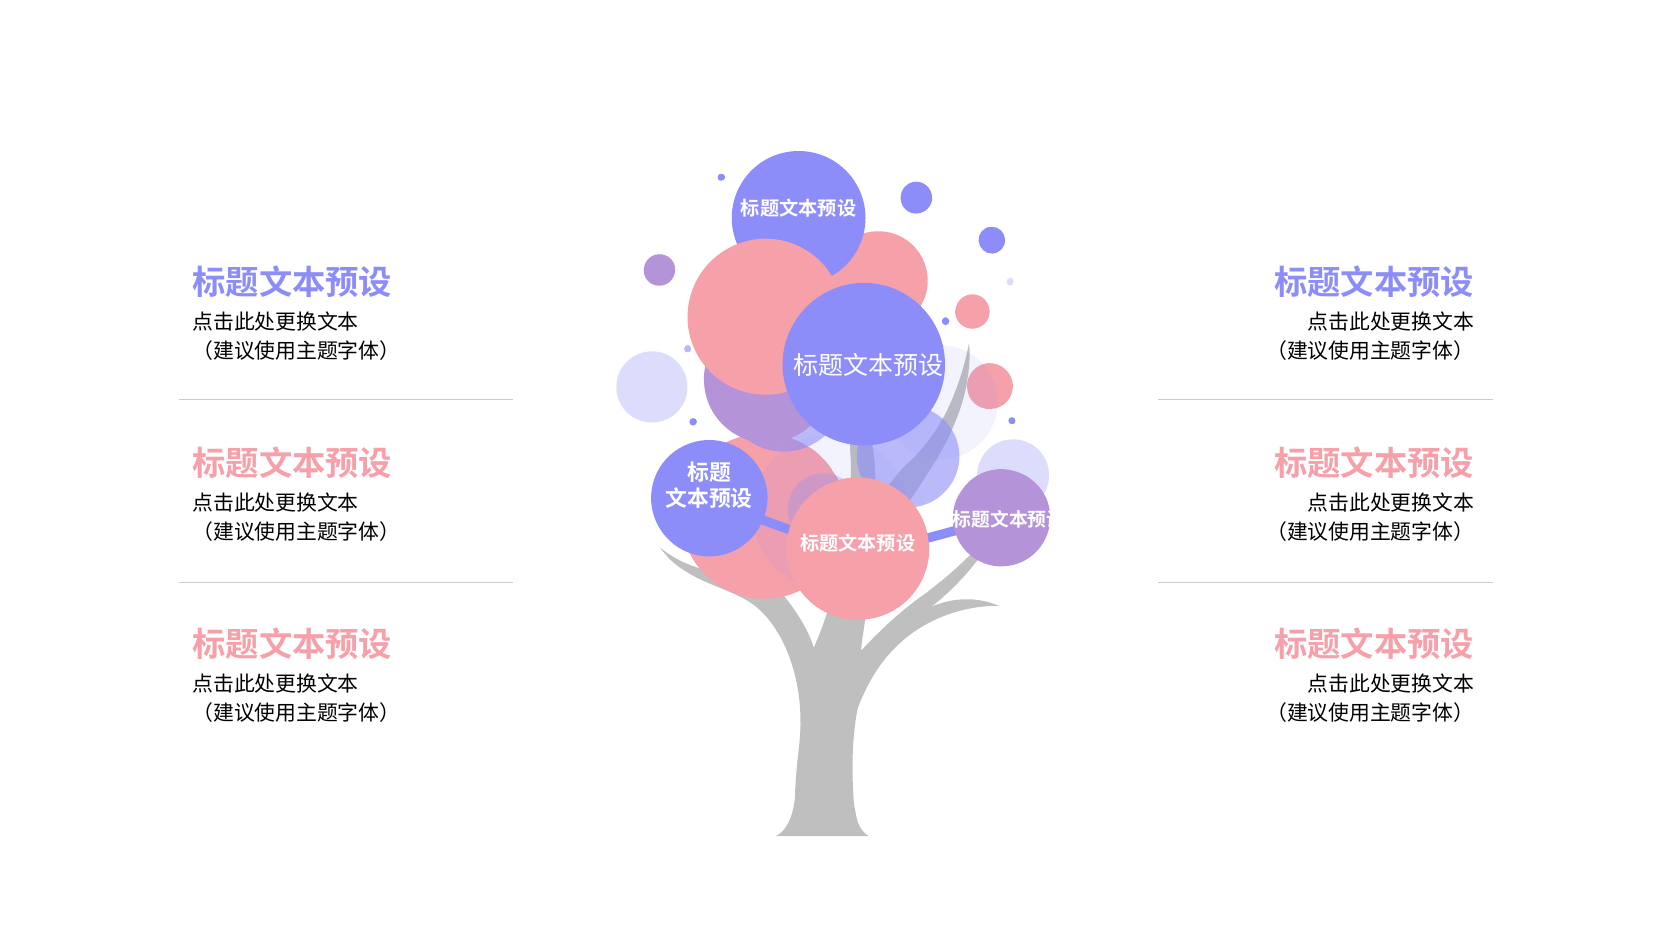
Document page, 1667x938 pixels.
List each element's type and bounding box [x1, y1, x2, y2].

text_box [178, 150, 1493, 837]
